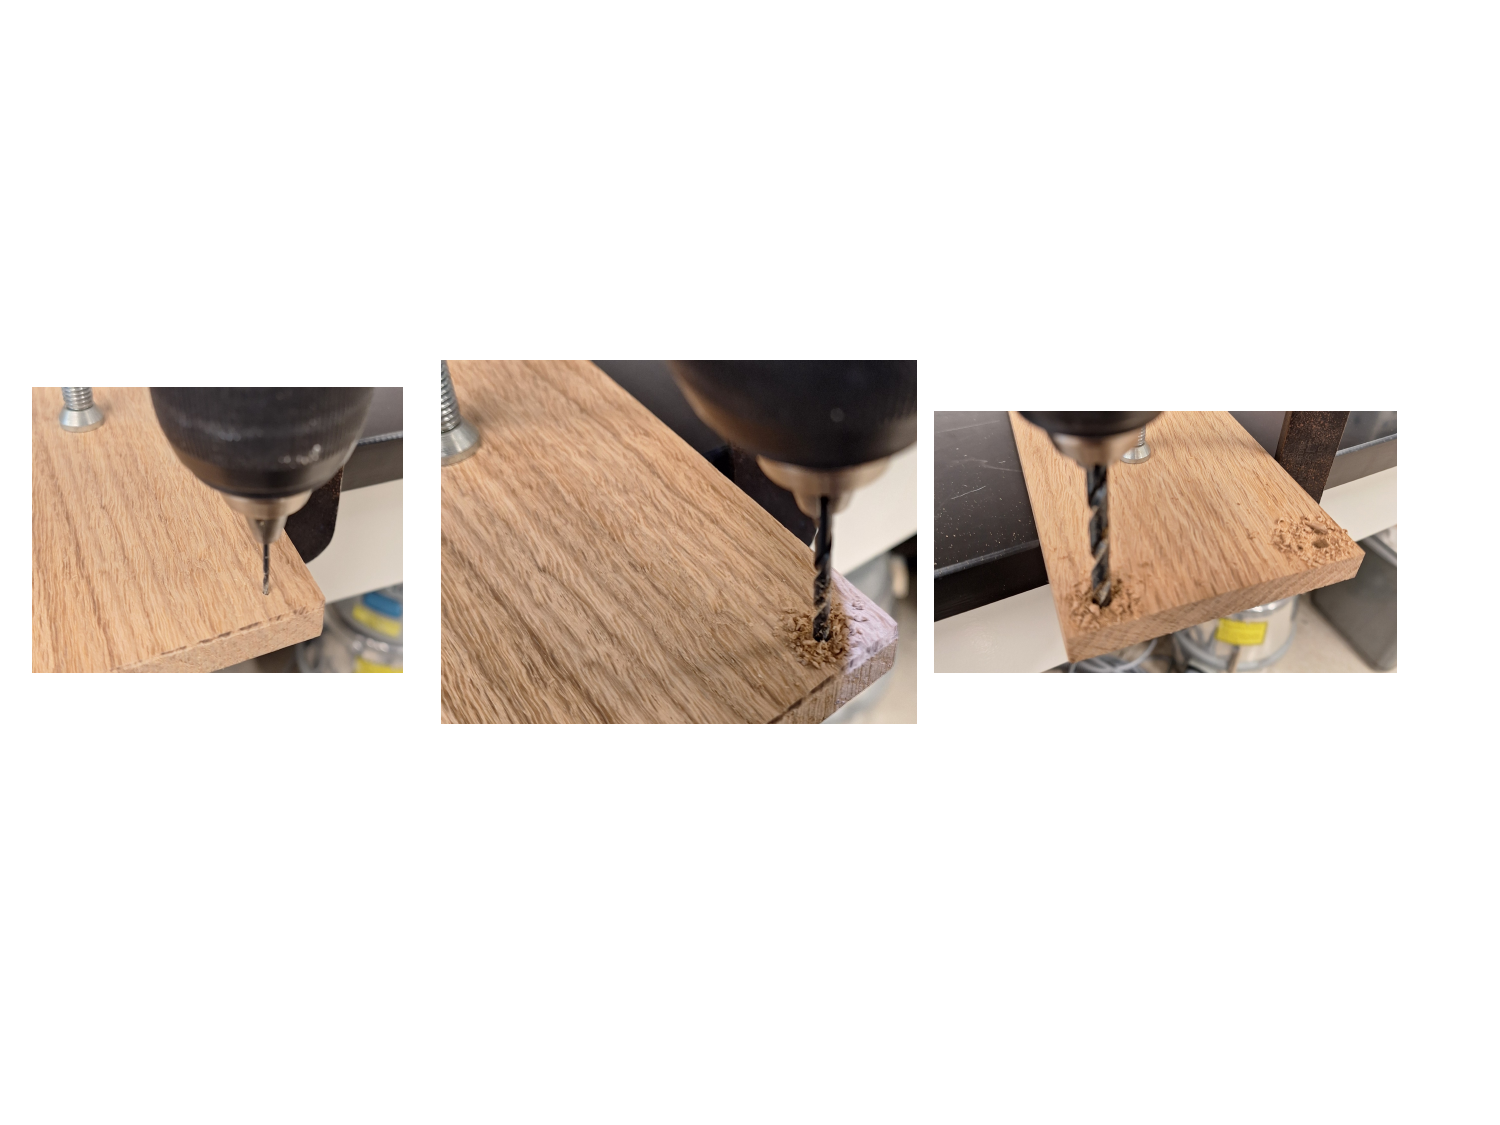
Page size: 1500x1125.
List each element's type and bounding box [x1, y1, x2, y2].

picture [933, 411, 1397, 674]
picture [32, 387, 403, 674]
picture [441, 360, 917, 724]
